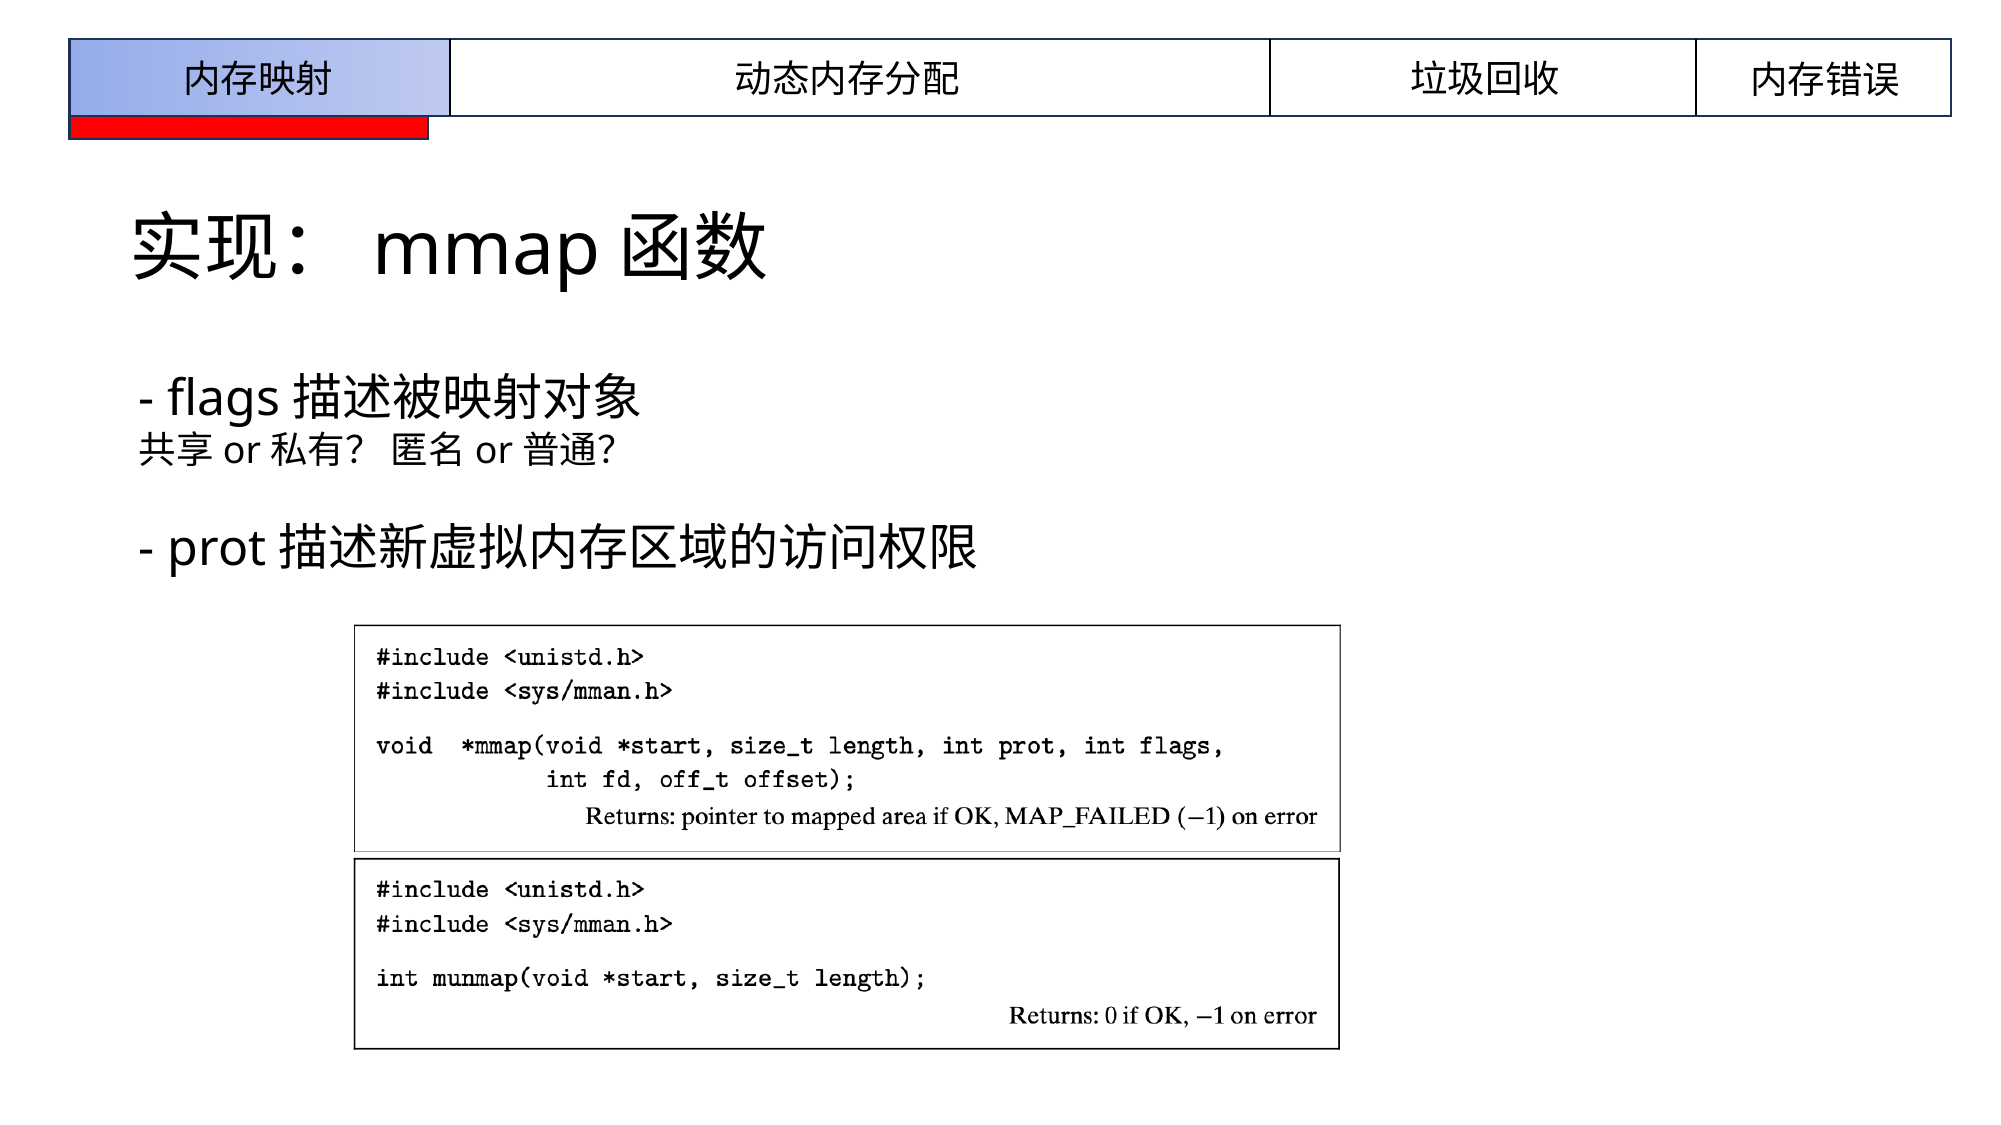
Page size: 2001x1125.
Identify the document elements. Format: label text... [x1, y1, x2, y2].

text_box 内存错误 [1735, 48, 1928, 109]
text_box [451, 38, 1269, 117]
picture [341, 616, 1349, 1056]
text_box 实现：mmap函数 [114, 192, 820, 298]
text_box 动态内存分配 [719, 47, 1000, 107]
text_box [1697, 38, 1952, 117]
text_box - flags描述被映射对象 共享or私有？ 匿名or普通？ - prot描述新虚拟内存区域的访问权限 [124, 358, 1075, 584]
text_box 垃圾回收 [1395, 47, 1621, 107]
text_box 内存映射 [168, 47, 352, 107]
text_box [1270, 38, 1695, 117]
text_box [68, 38, 449, 117]
text_box [68, 115, 429, 140]
